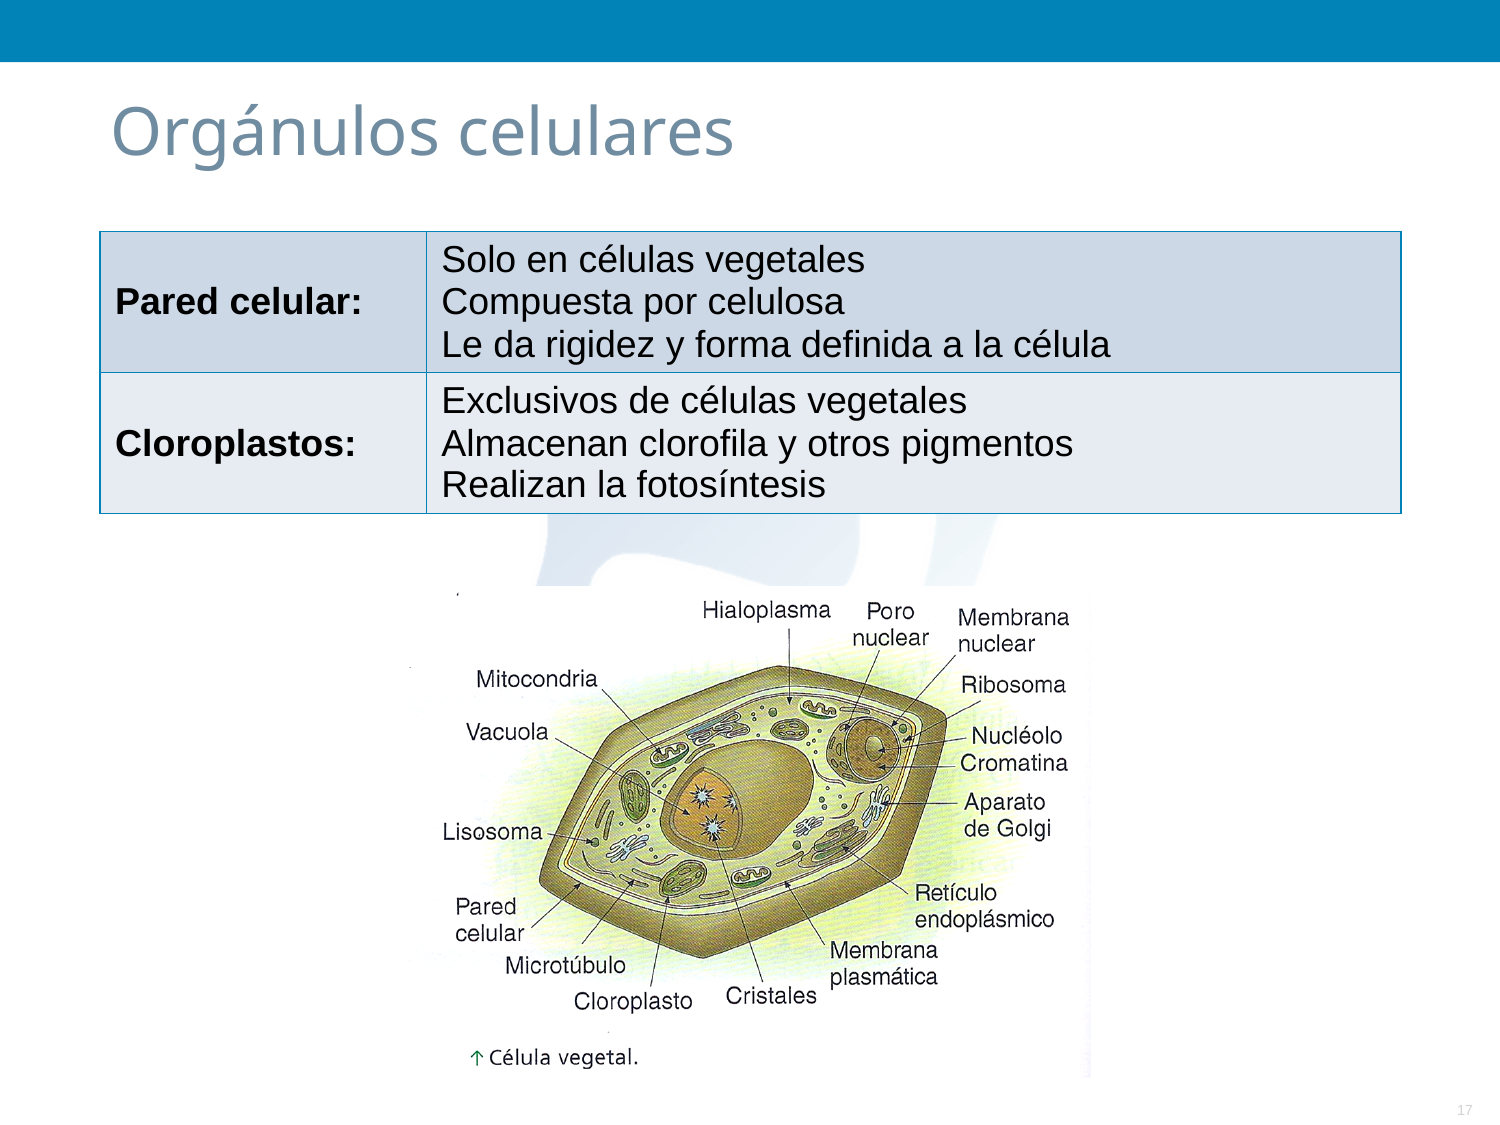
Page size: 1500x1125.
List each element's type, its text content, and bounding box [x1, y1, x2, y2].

table_cell Exclusivos de células vegetales Almacenan clorofila y otros pigmentos Realizan la fotosíntesis [427, 373, 1400, 513]
table_cell Cloroplastos: [101, 373, 426, 513]
title Orgánulos celulares [96, 80, 1402, 177]
table_header Pared celular: [101, 232, 426, 372]
table_header Solo en células vegetales Compuesta por celulosa Le da rigidez y forma definida a la célula [427, 232, 1400, 372]
picture [408, 585, 1092, 1079]
